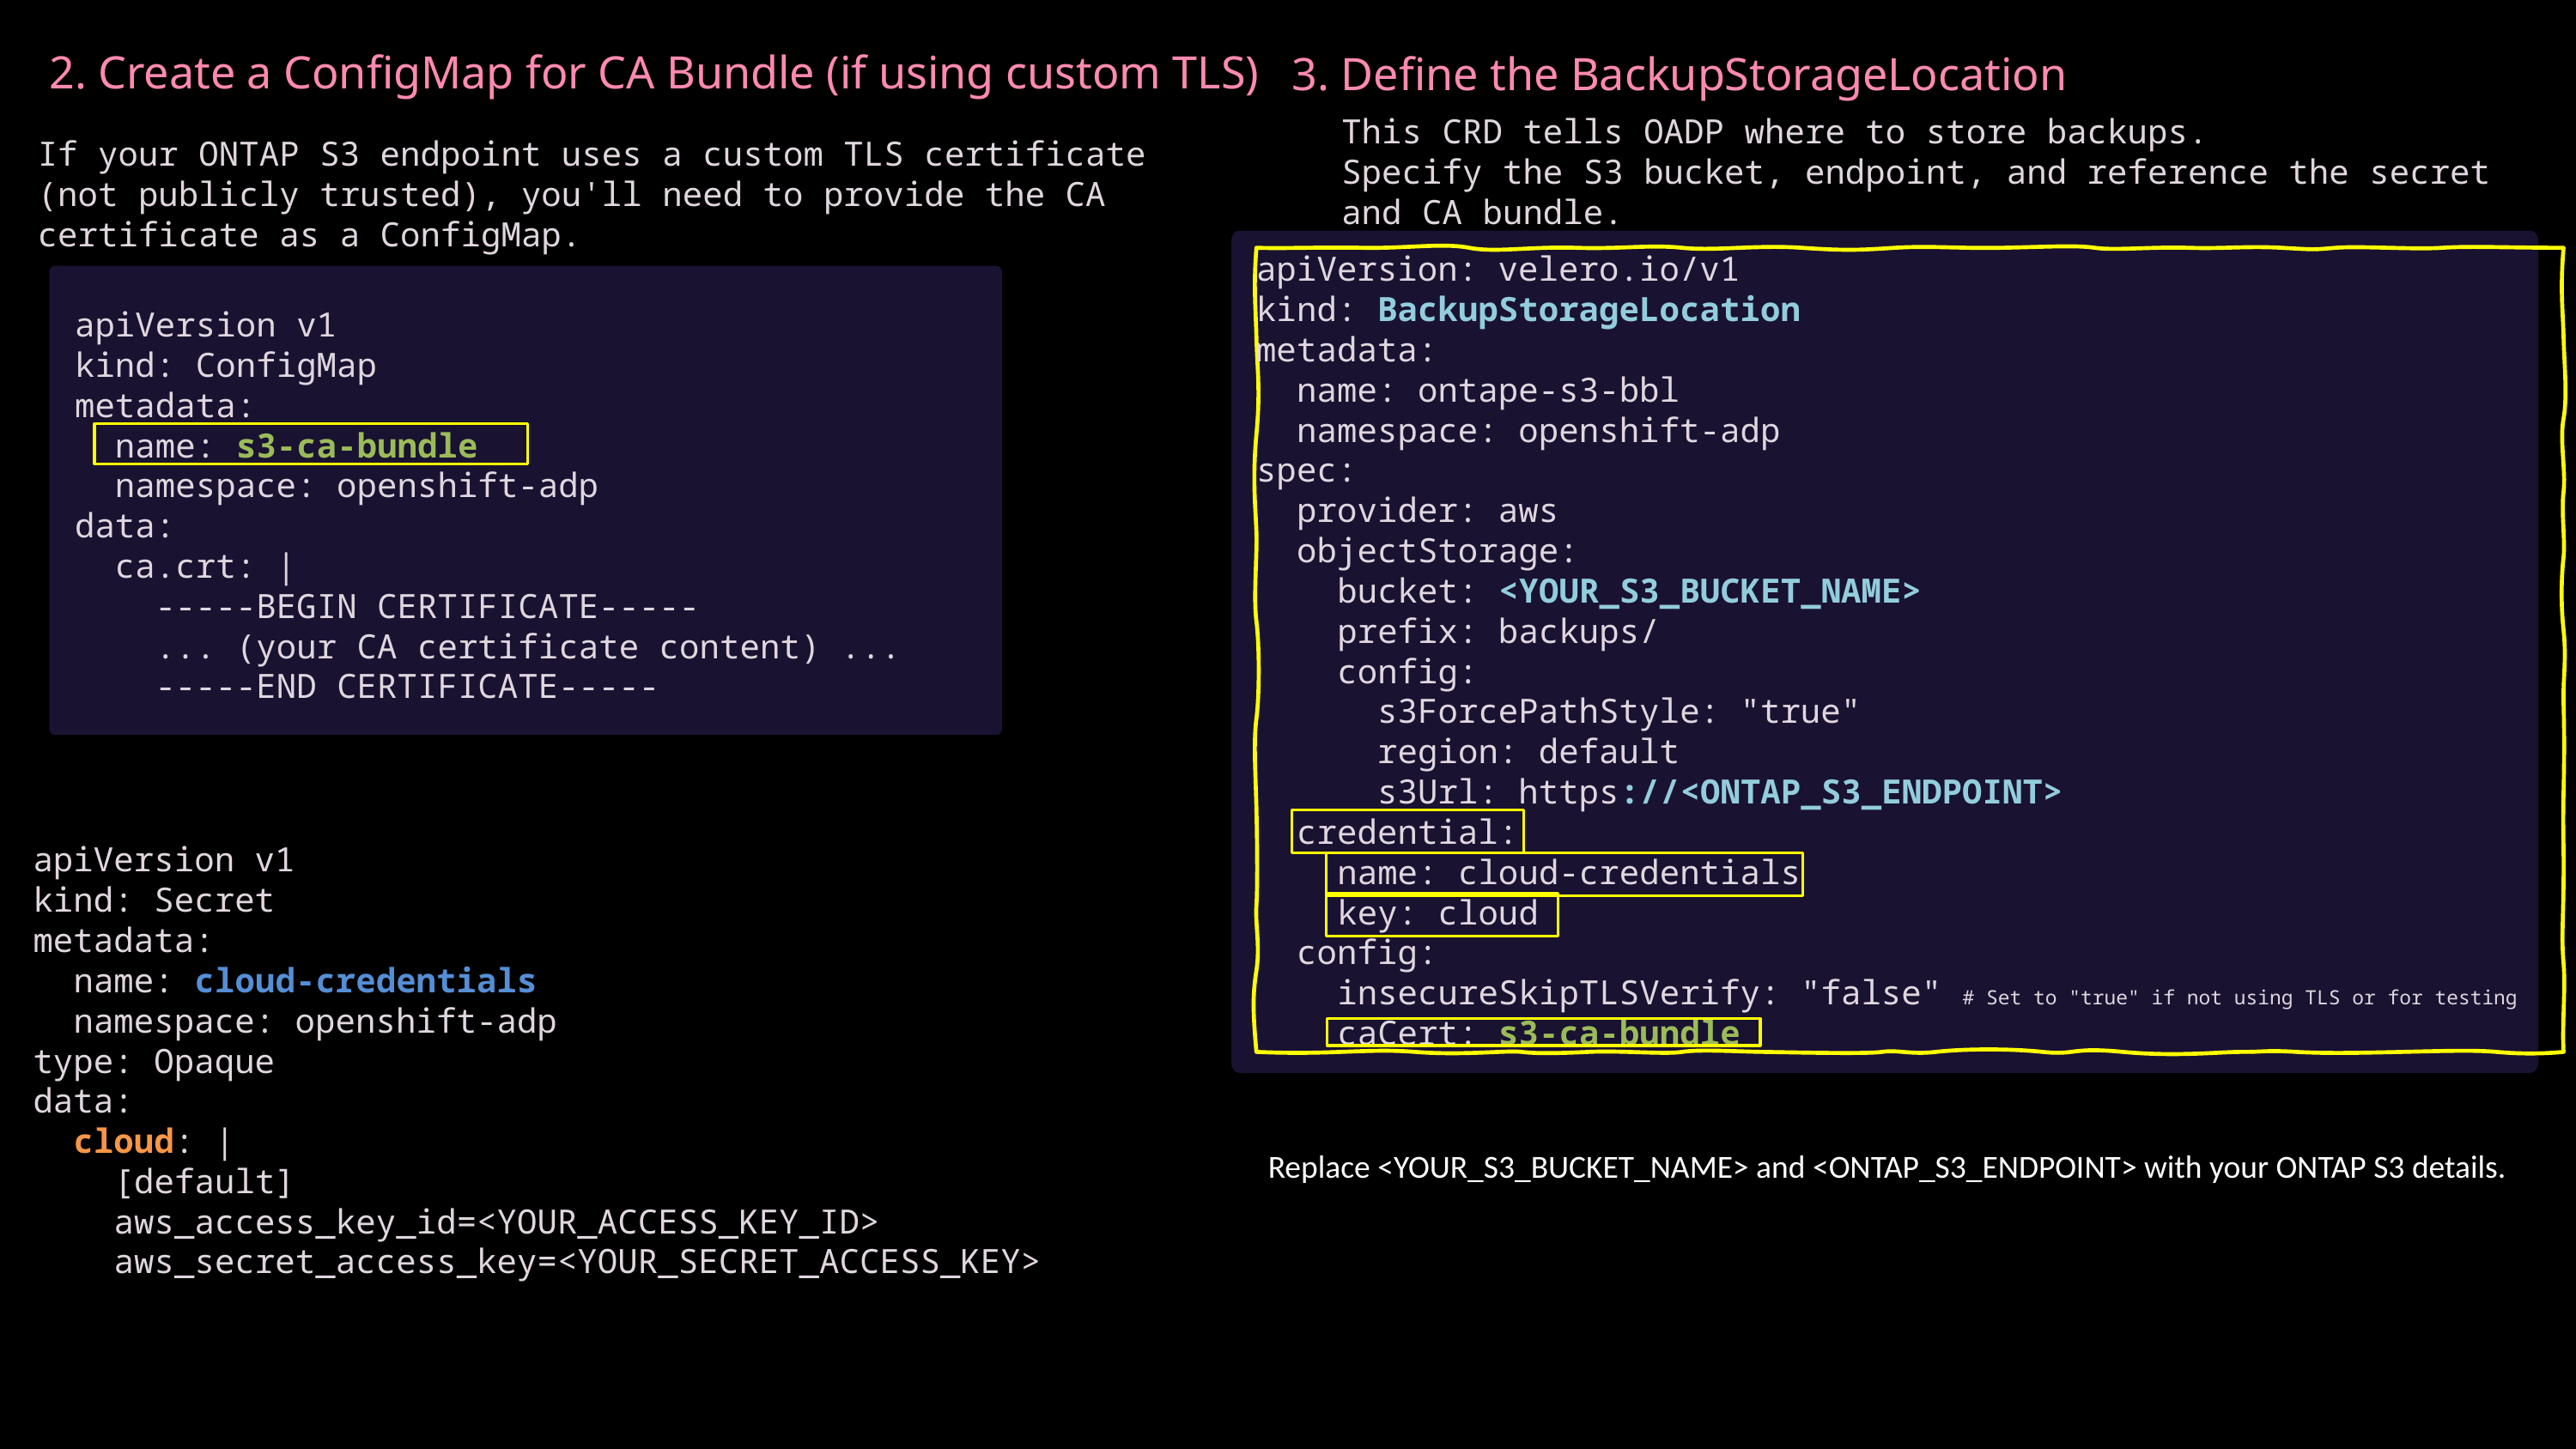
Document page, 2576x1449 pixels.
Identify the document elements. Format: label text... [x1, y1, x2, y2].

text_box 2. Create a ConfigMap for CA Bundle (if using custom TLS) [49, 70, 1309, 98]
text_box Replace <YOUR_S3_BUCKET_NAME> and <ONTAP_S3_ENDPOINT> with your ONTAP S3 details. [1255, 1139, 2576, 1191]
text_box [49, 265, 1003, 736]
text_box apiVersion: velero.io/v1 kind: BackupStorageLocation metadata: name: ontape-s3-bbl namespace: openshift-adp spec: provider: aws objectStorage: bucket: <YOUR_S3_BUCKET_NAME> prefix: backups/ config: s3ForcePathStyle: "true" region: default s3Url: https://<ONTAP_S3_ENDPOINT> credential: name: cloud-credentials key: cloud config: insecureSkipTLSVerify: "false" # Set to "true" if not using TLS or for testing caCert: s3-ca-bundle [1253, 246, 2567, 1055]
text_box [1325, 1016, 1762, 1047]
text_box [1324, 892, 1560, 938]
text_box [1230, 230, 2539, 1073]
text_box [1324, 852, 1805, 898]
text_box [1291, 809, 1526, 855]
text_box If your ONTAP S3 endpoint uses a custom TLS certificate (not publicly trusted), you'll need to provide the CA certificate as a ConfigMap. [37, 133, 1192, 254]
text_box 3. Define the BackupStorageLocation [1291, 70, 2142, 100]
text_box This CRD tells OADP where to store backups. Specify the S3 bucket, endpoint, and reference the secret and CA bundle. [1341, 110, 2539, 231]
text_box apiVersion v1 kind: Secret metadata: name: cloud-credentials namespace: openshift-adp type: Opaque data: cloud: | [default] aws_access_key_id=<YOUR_ACCESS_KEY_ID> aws_secret_access_key=<YOUR_SECRET_ACCESS_KEY> [33, 838, 1214, 1281]
